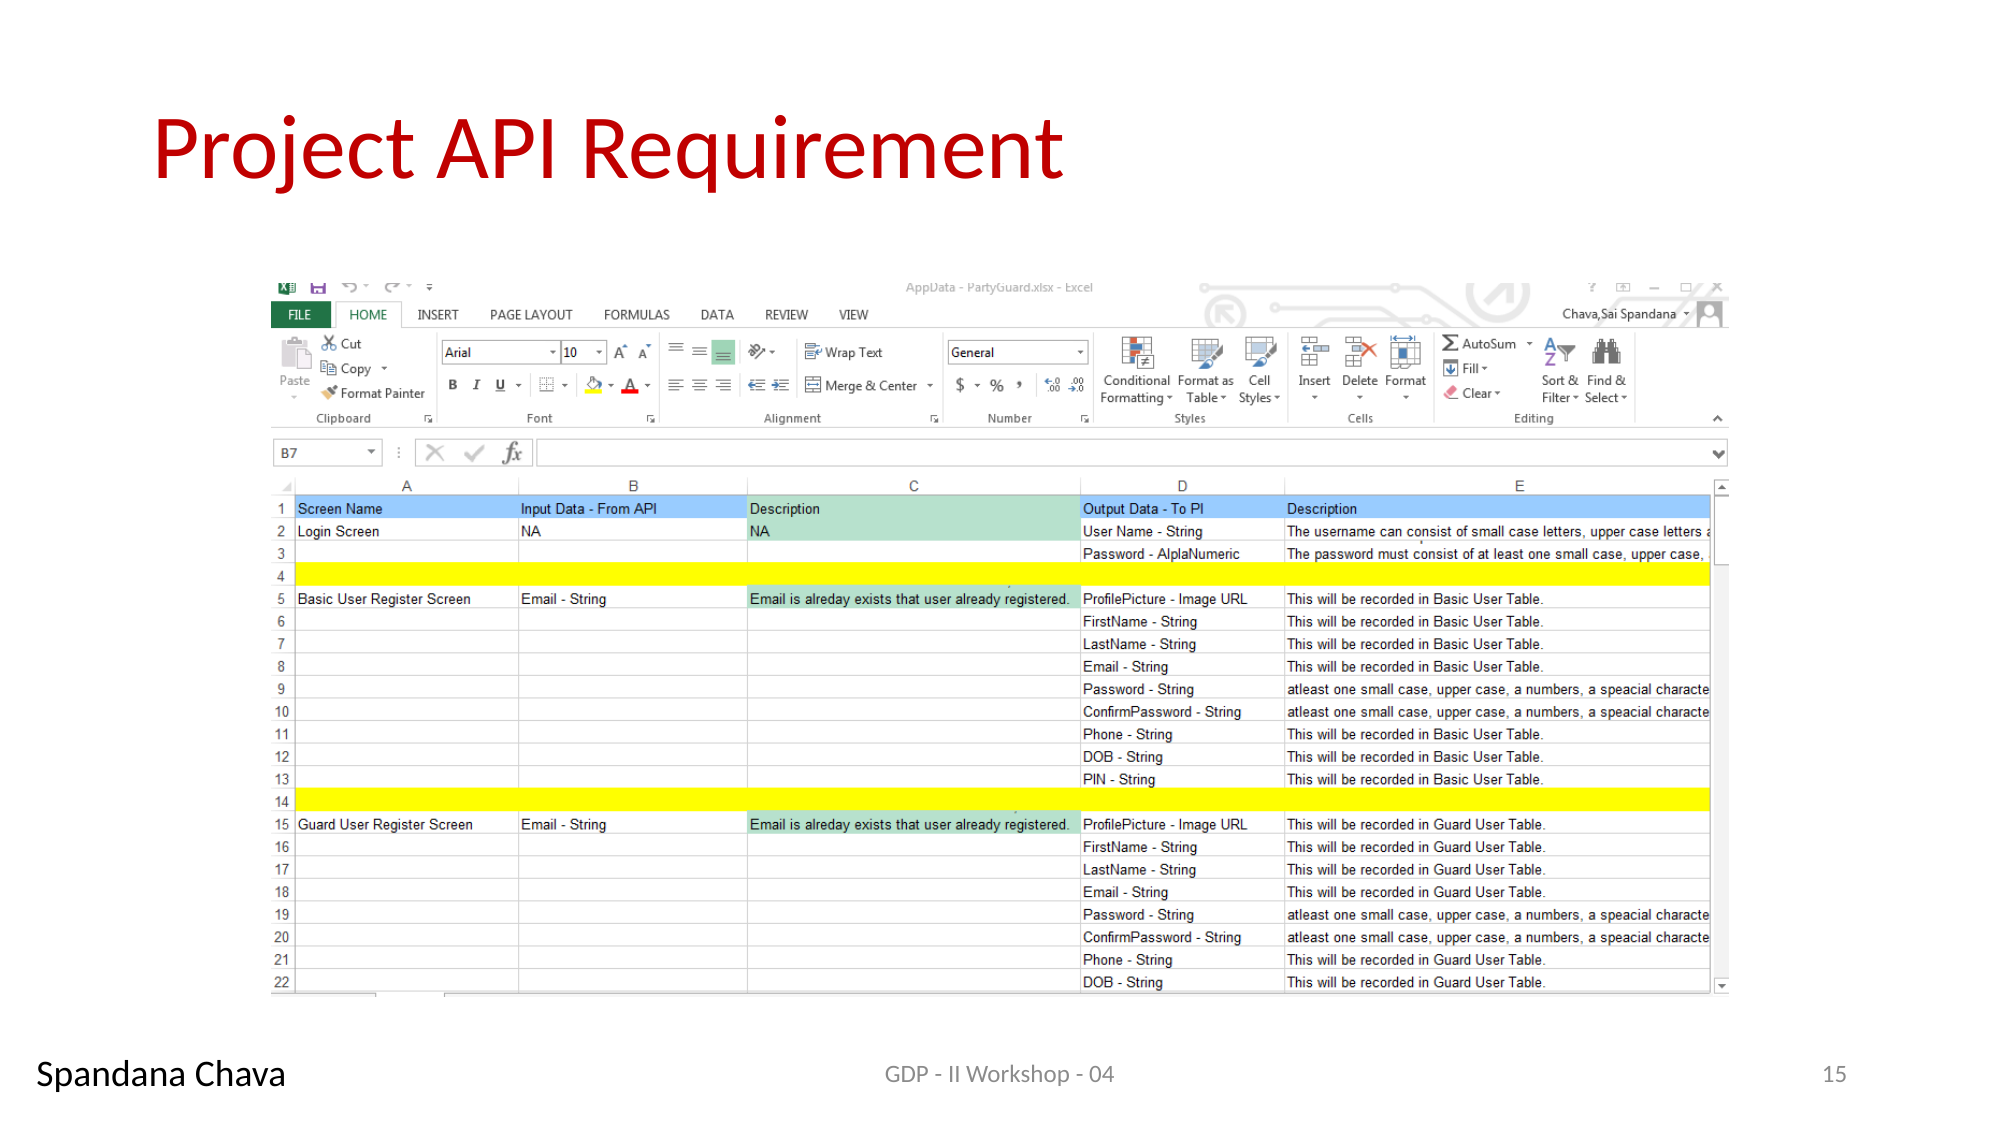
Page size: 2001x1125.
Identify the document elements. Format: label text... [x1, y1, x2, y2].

title Project API Requirement [137, 59, 1863, 239]
text_box Spandana Chava [21, 1041, 302, 1102]
footer GDP - II Workshop - 04 [662, 1042, 1338, 1103]
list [271, 283, 1729, 997]
slide_number 15 [1412, 1042, 1863, 1103]
